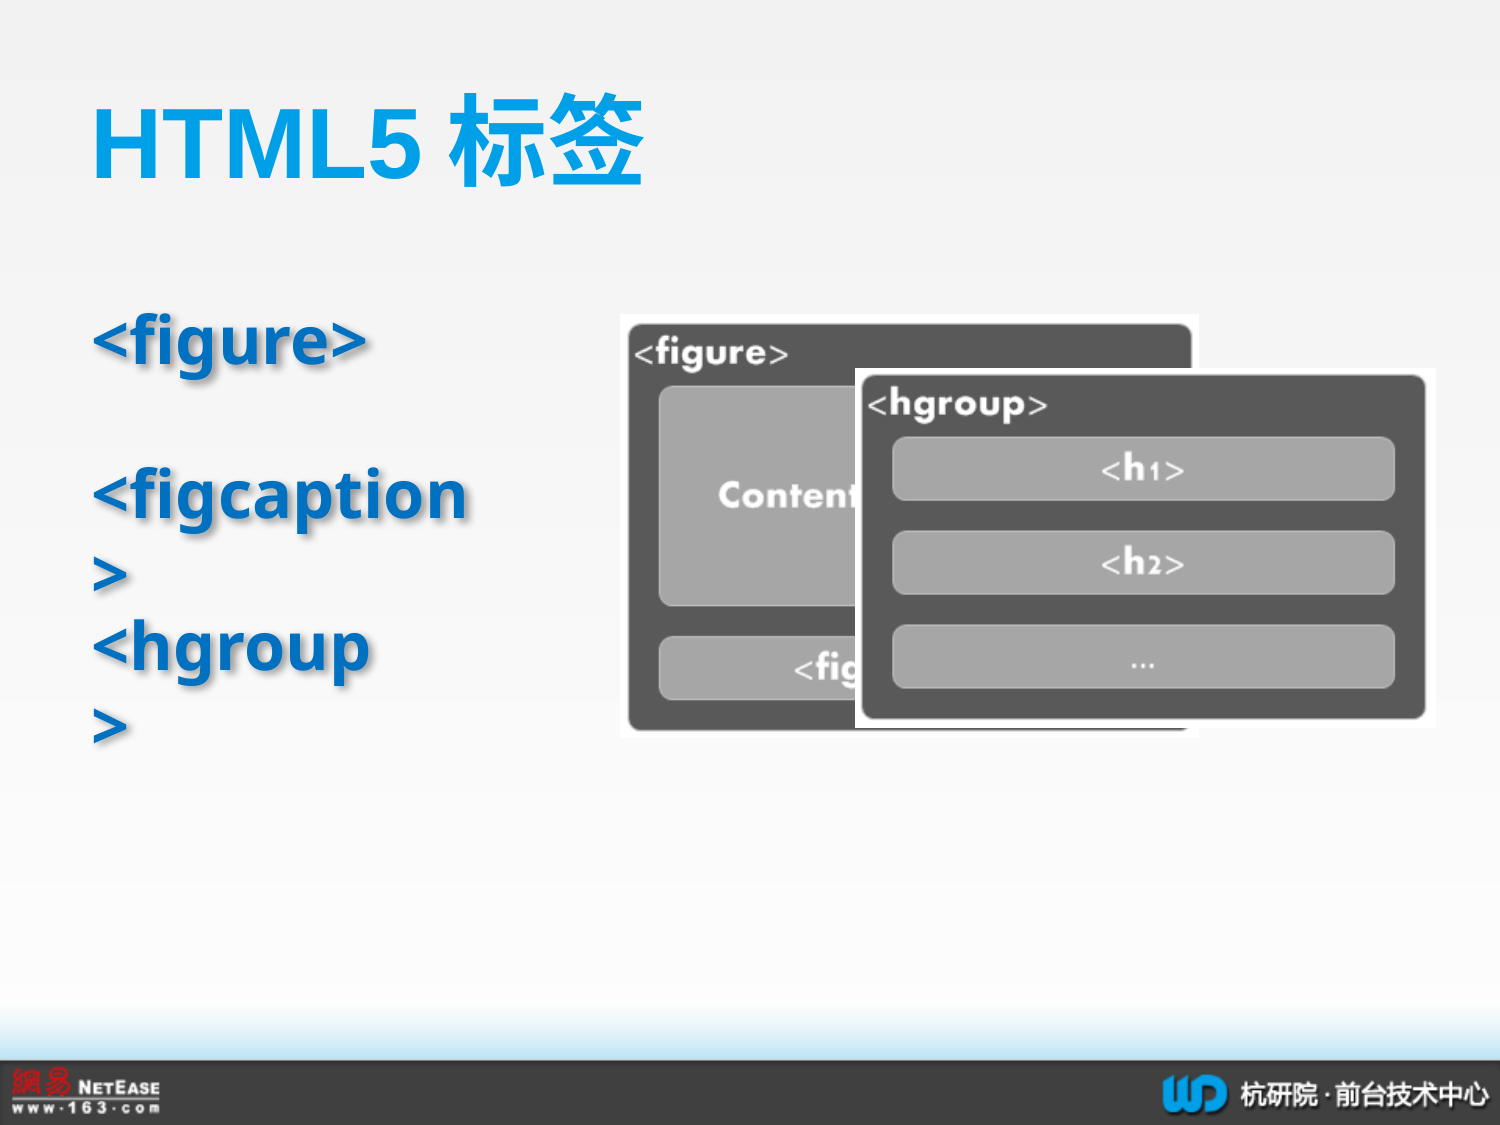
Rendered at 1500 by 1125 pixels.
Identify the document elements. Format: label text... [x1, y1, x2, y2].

text_box <figcaption> [76, 444, 514, 619]
text_box <hgroup> [76, 596, 420, 772]
picture [0, 0, 1500, 1125]
text_box <figure> [76, 290, 396, 386]
title HTML5标签 [74, 44, 1426, 233]
